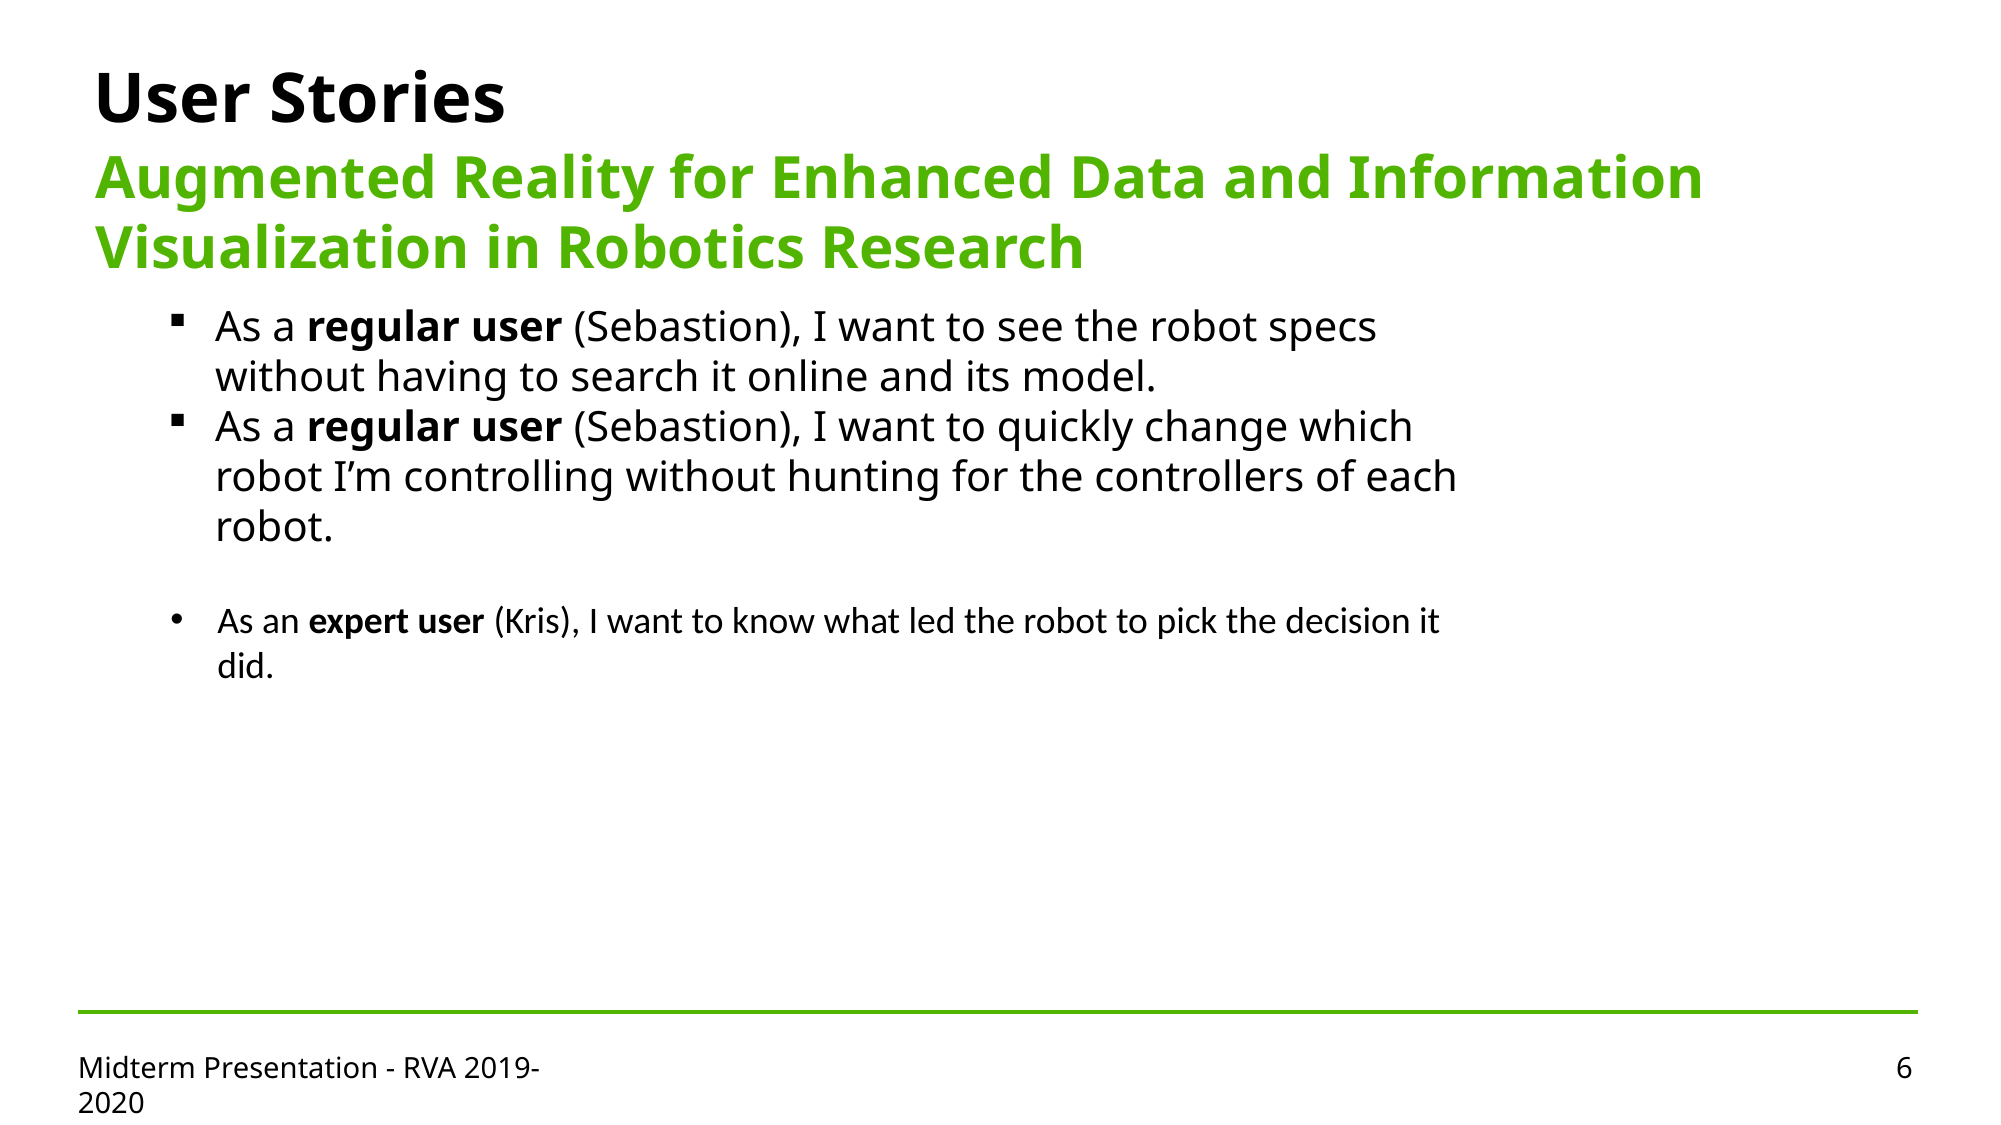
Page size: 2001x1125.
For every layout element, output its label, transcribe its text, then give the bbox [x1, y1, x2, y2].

text_box As a regular user (Sebastion), I want to see the robot specs without having to search it online and its model. As a regular user (Sebastion), I want to quickly change which robot I’m controlling without hunting for the controllers of each robot. [78, 292, 1489, 558]
text_box User Stories [78, 54, 1922, 146]
text_box Midterm Presentation - RVA 2019-2020 [63, 1041, 606, 1093]
text_box 6 [1807, 1041, 1928, 1093]
text_box As an expert user (Kris), I want to know what led the robot to pick the decision it did. [155, 588, 1489, 694]
text_box Augmented Reality for Enhanced Data and Information Visualization in Robotics Research [95, 140, 1922, 281]
